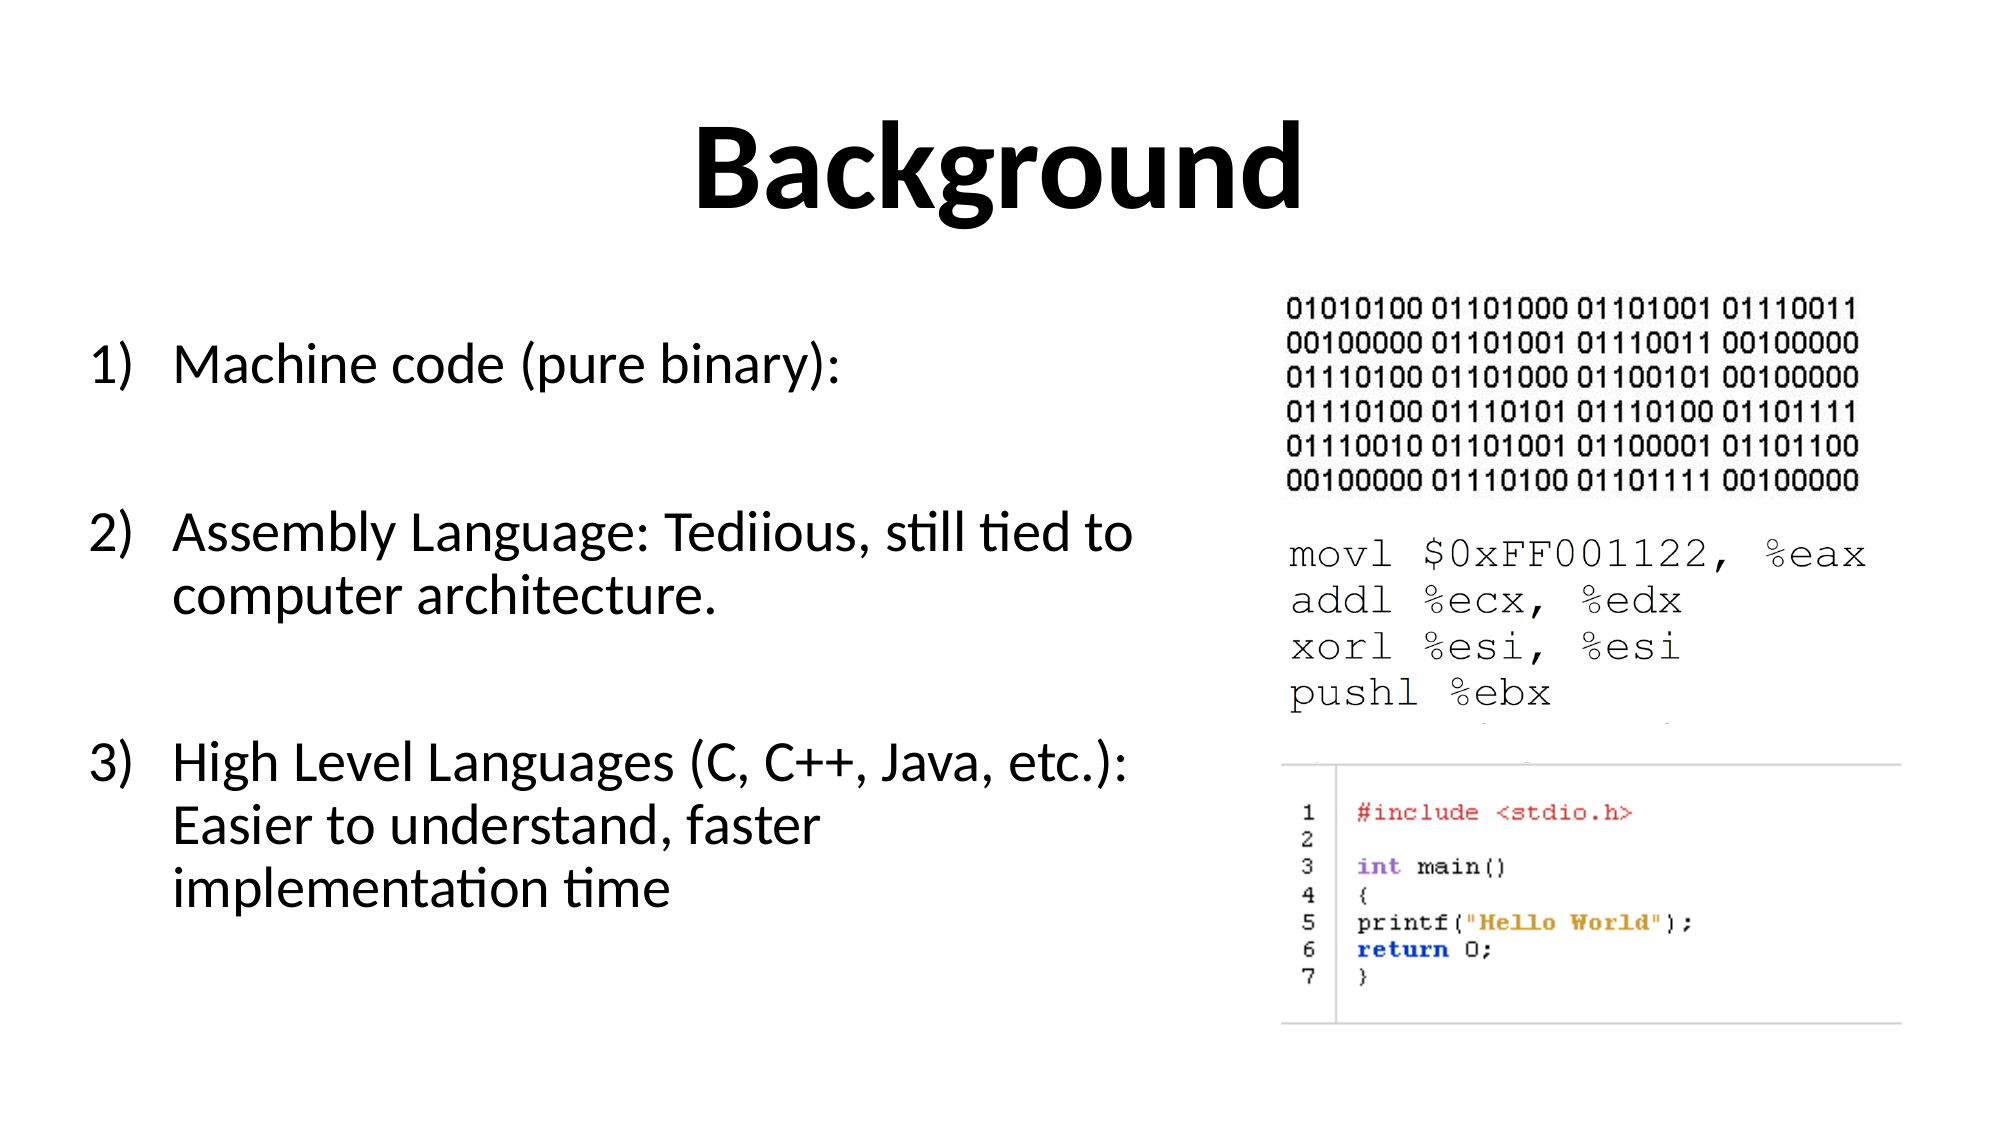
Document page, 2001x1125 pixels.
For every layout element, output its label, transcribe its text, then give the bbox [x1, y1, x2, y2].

title Background [137, 59, 1863, 278]
picture [1242, 527, 1983, 724]
picture [1272, 277, 1877, 499]
picture [1272, 762, 1902, 1029]
list Machine code (pure binary): Assembly Language: Tediious, still tied to computer architecture. High Level Languages (C, C++, Java, etc.): Easier to understand, faster implementation time [73, 326, 1202, 1106]
